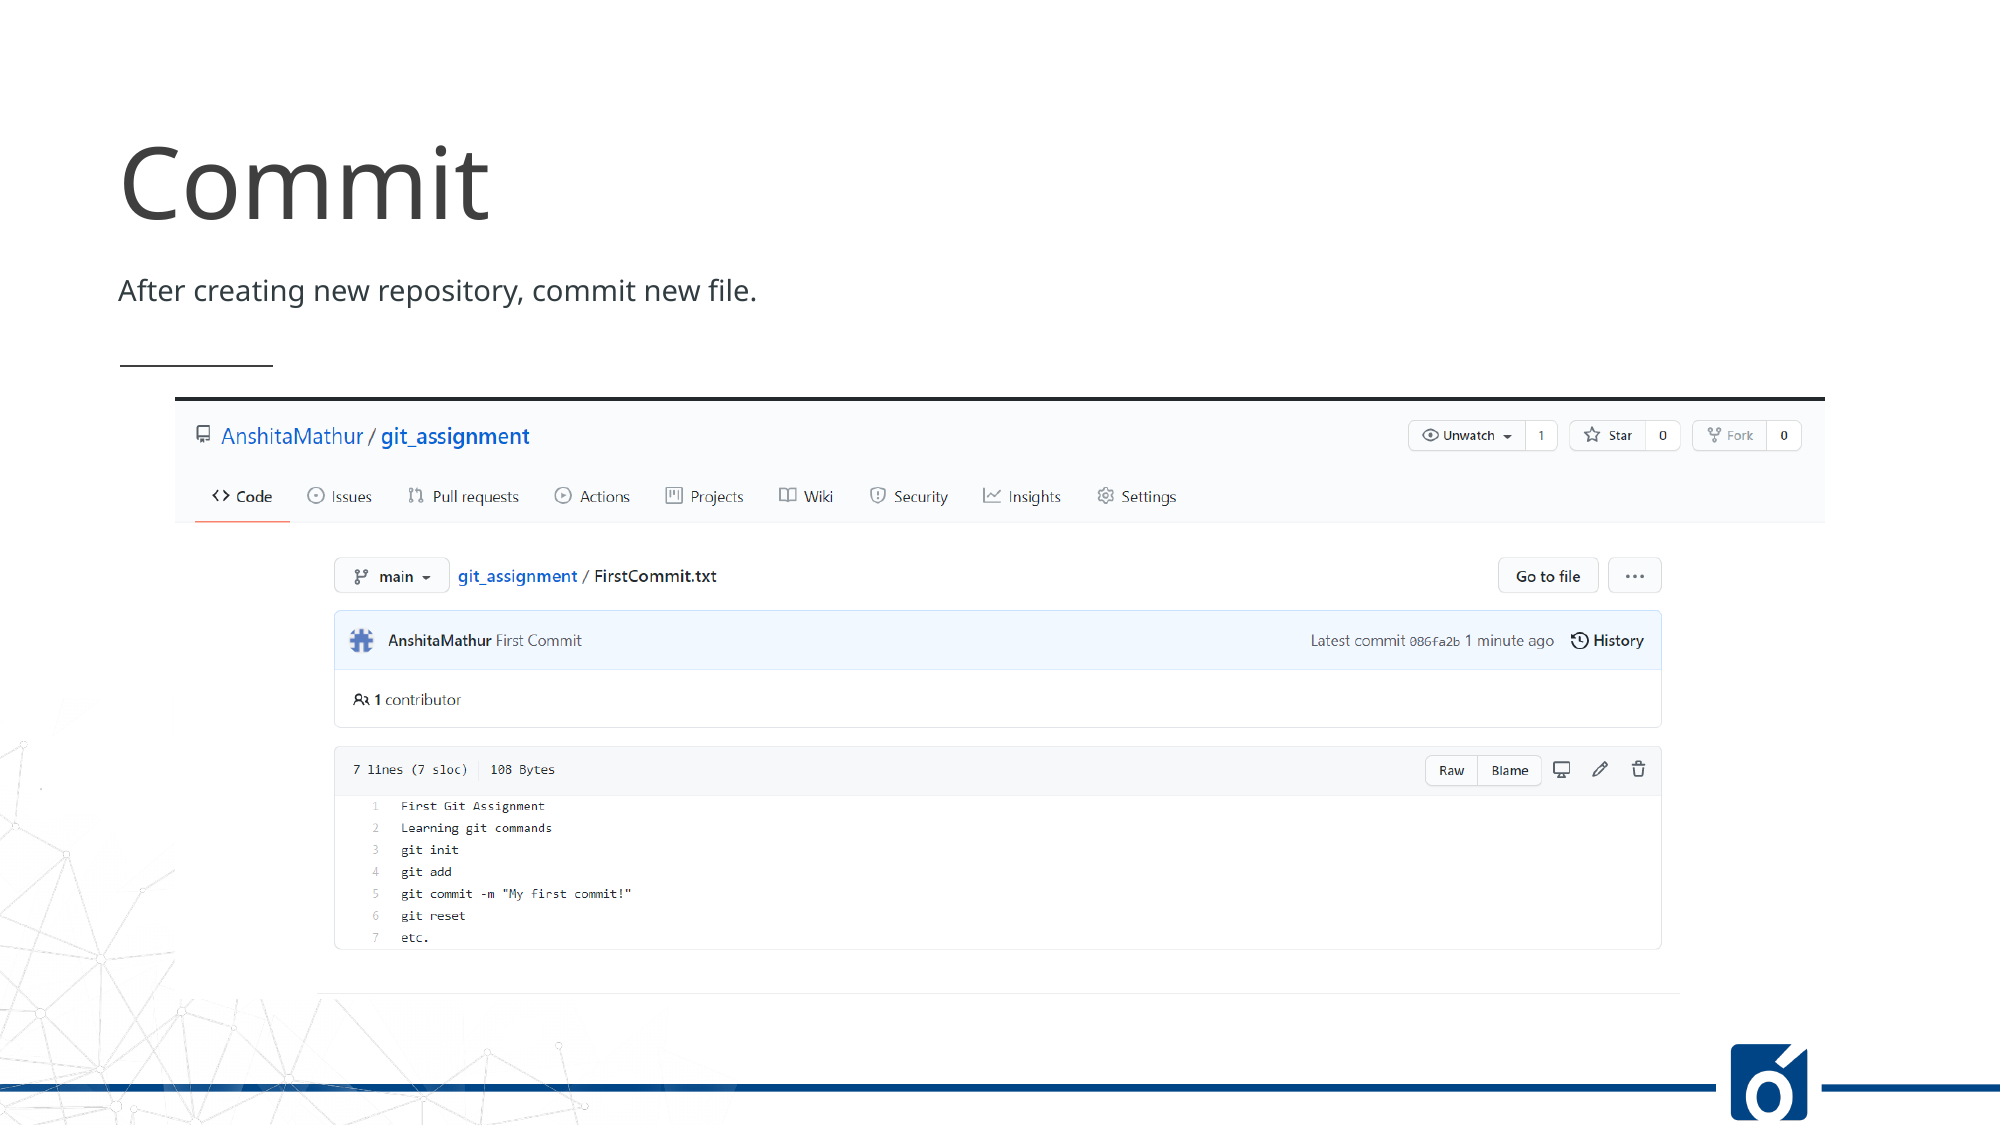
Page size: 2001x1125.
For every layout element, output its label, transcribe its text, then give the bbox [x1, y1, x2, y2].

picture [1730, 1043, 1808, 1121]
title Commit [103, 112, 1139, 263]
list After creating new repository, commit new file. [103, 246, 929, 364]
picture [0, 397, 1826, 1125]
